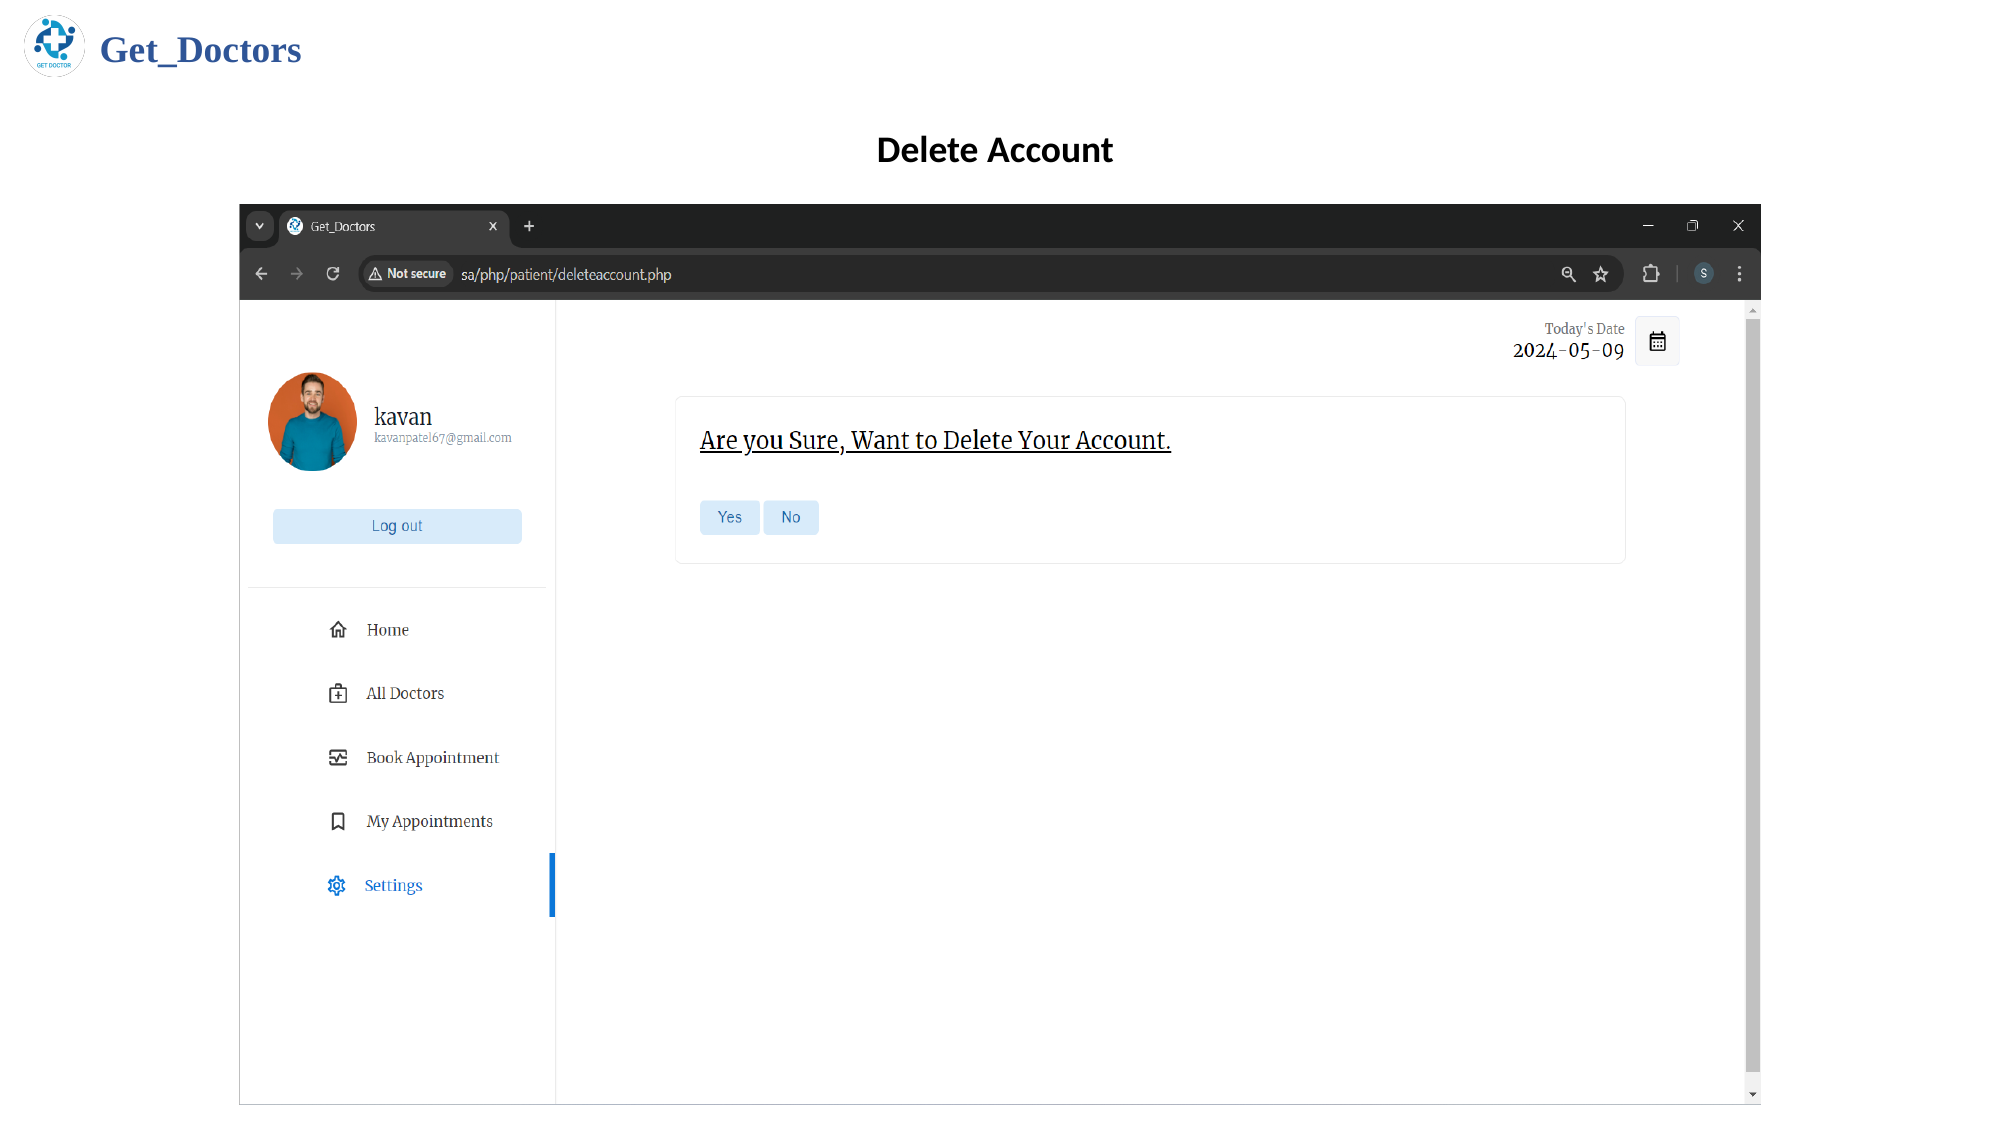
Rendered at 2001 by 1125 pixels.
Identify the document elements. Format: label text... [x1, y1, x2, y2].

text_box Get_Doctors [85, 17, 434, 77]
text_box Delete Account [709, 117, 1291, 178]
picture [236, 200, 1764, 1108]
picture [24, 15, 85, 77]
